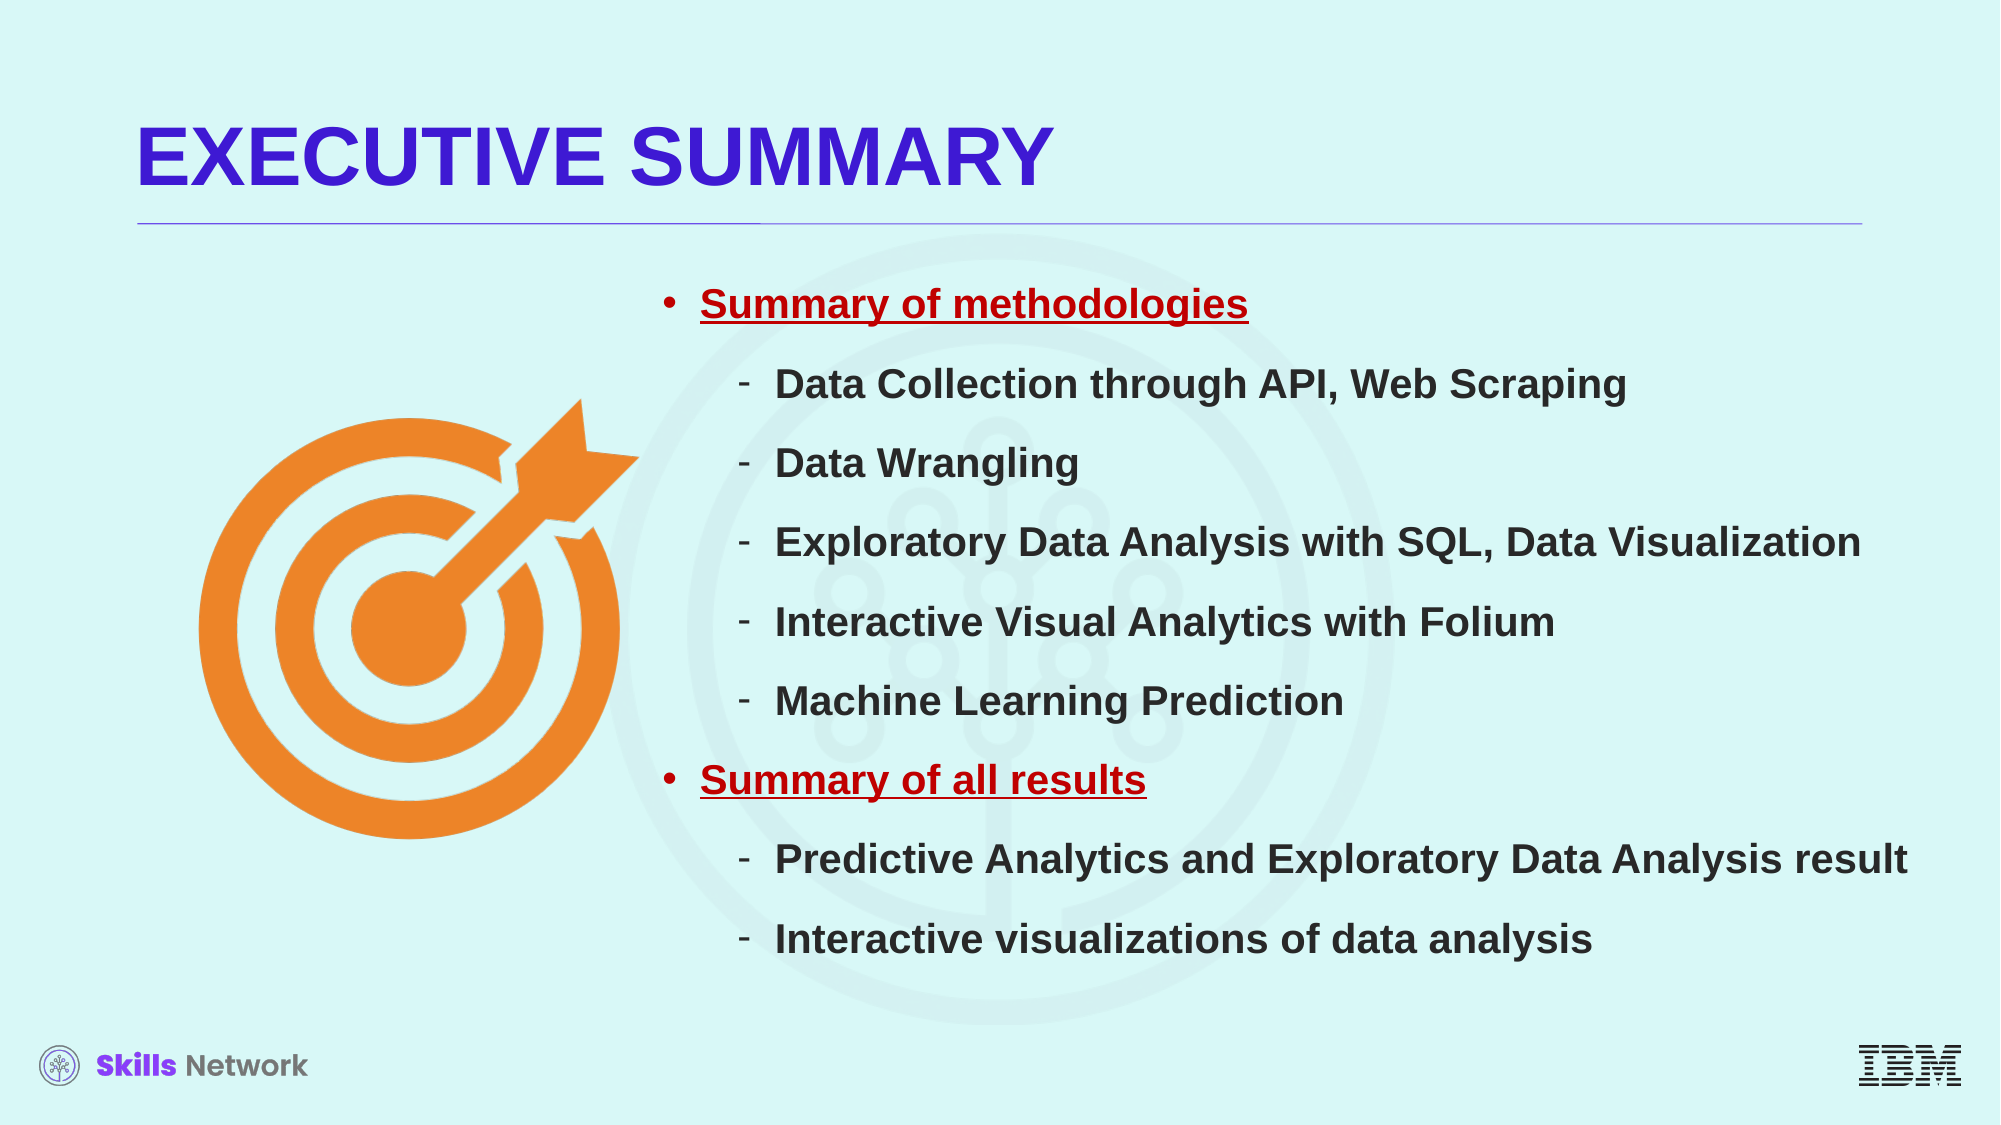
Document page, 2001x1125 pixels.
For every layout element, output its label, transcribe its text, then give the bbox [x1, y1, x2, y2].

picture [154, 358, 680, 883]
picture [39, 1045, 308, 1086]
picture [1859, 1045, 1961, 1086]
title EXECUTIVE SUMMARY [120, 50, 1526, 268]
text_box Summary of methodologies Data Collection through API, Web Scraping Data Wrangling Exploratory Data Analysis with SQL, Data Visualization Interactive Visual Analytics with Folium Machine Learning Prediction Summary of all results Predictive Analytics and Exploratory Data Analysis result Interactive visualizations of data analysis [647, 269, 1980, 1006]
